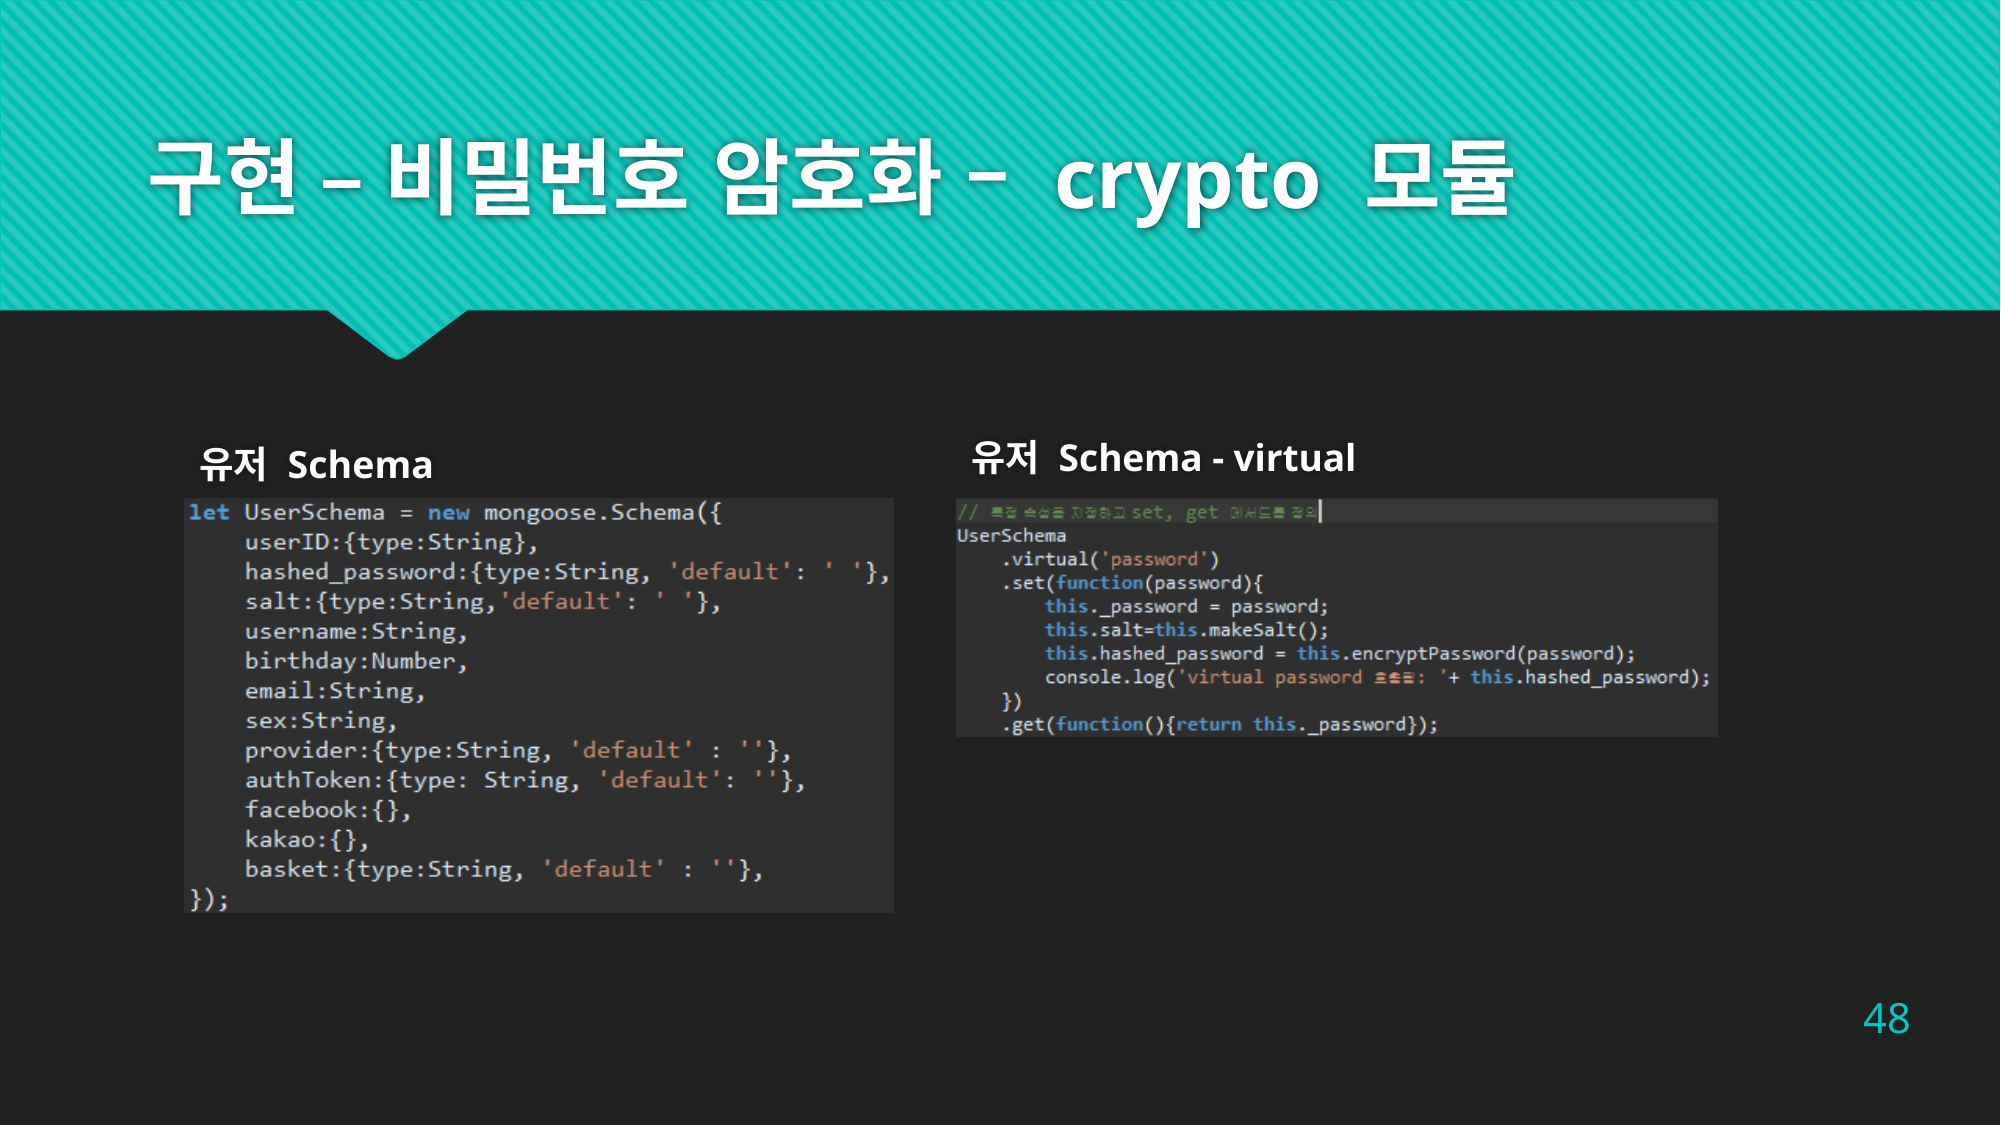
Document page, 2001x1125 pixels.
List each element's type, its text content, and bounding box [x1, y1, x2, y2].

picture [183, 498, 894, 913]
text_box 유저 Schema - virtual [956, 426, 1376, 492]
slide_number 48 [1751, 970, 1927, 1051]
title 구현 – 비밀번호 암호화 – crypto 모듈 [132, 73, 1868, 233]
text_box 유저 Schema [184, 434, 493, 498]
picture [956, 498, 1718, 737]
